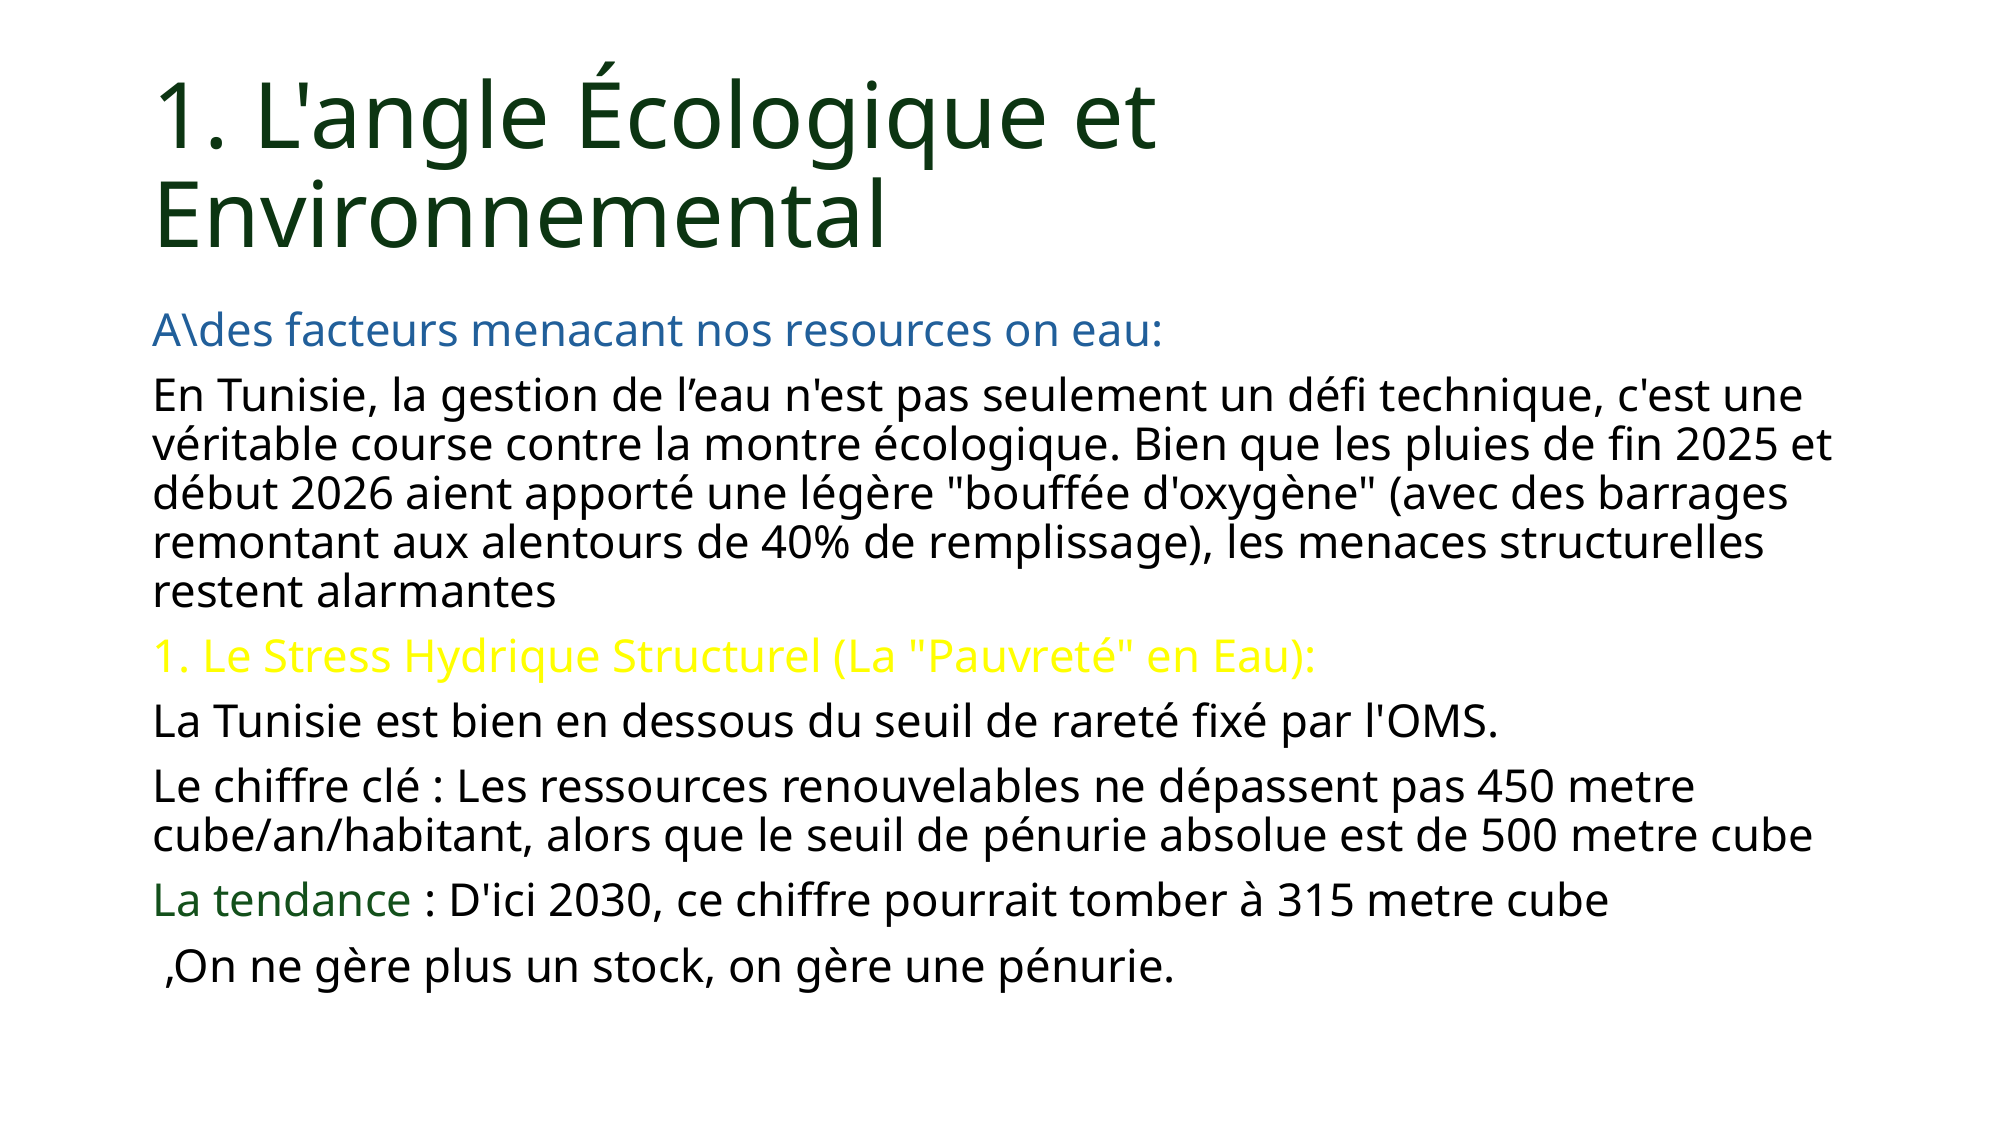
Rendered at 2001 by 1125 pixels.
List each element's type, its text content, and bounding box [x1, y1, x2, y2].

title 1. L'angle Écologique et Environnemental [137, 59, 1863, 278]
list A\des facteurs menacant nos resources on eau: En Tunisie, la gestion de l’eau n'est pas seulement un défi technique, c'est une véritable course contre la montre écologique. Bien que les pluies de fin 2025 et début 2026 aient apporté une légère "bouffée d'oxygène" (avec des barrages remontant aux alentours de 40% de remplissage), les menaces structurelles restent alarmantes 1. Le Stress Hydrique Structurel (La "Pauvreté" en Eau): La Tunisie est bien en dessous du seuil de rareté fixé par l'OMS. Le chiffre clé : Les ressources renouvelables ne dépassent pas 450 metre cube/an/habitant, alors que le seuil de pénurie absolue est de 500 metre cube La tendance : D'ici 2030, ce chiffre pourrait tomber à 315 metre cube ,On ne gère plus un stock, on gère une pénurie. [137, 299, 1863, 1014]
